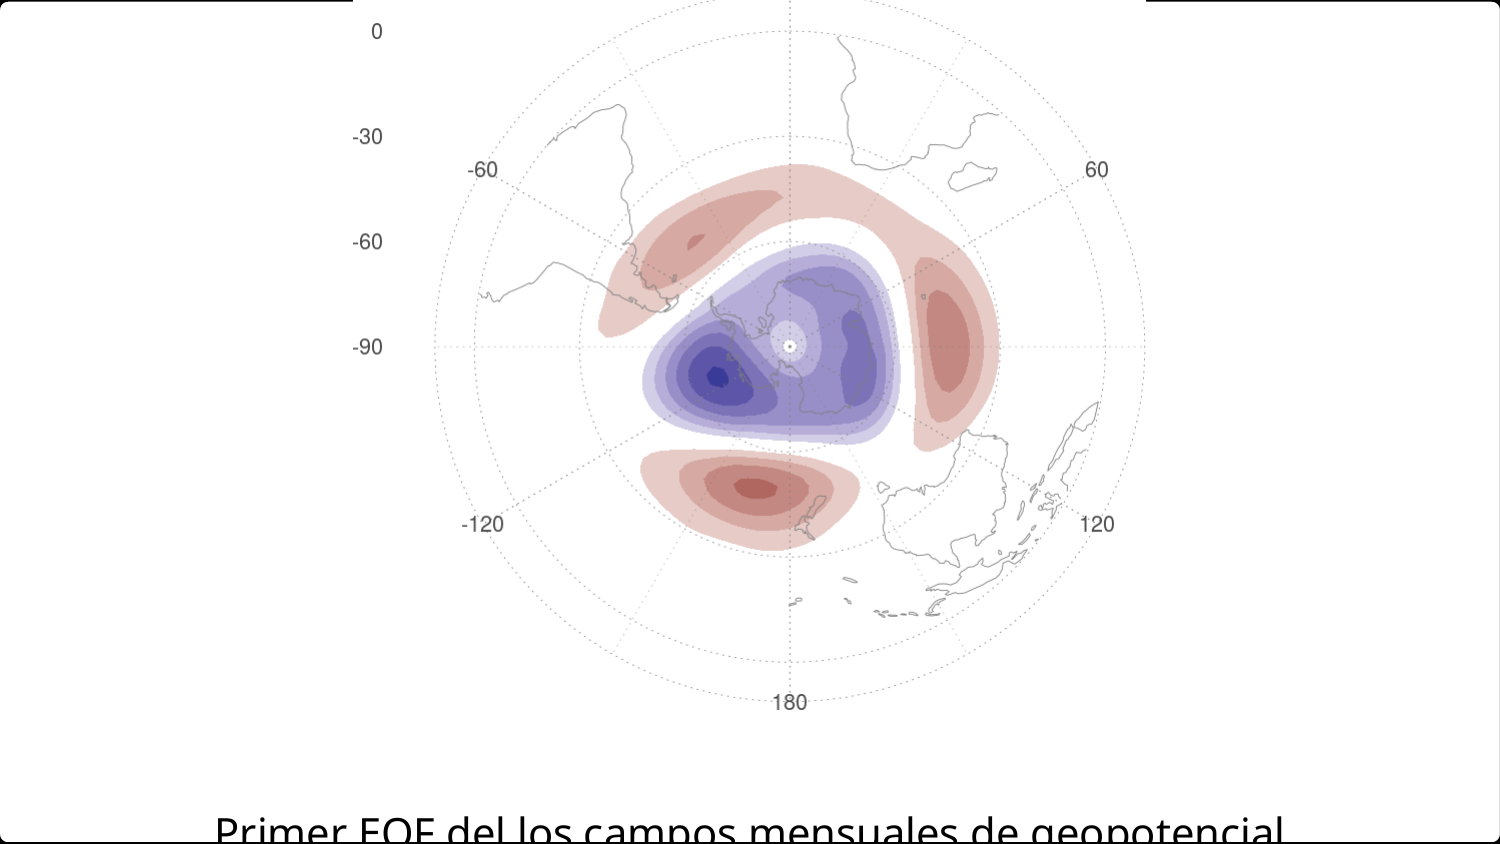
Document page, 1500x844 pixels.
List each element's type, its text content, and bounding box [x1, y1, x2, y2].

text_box Primer EOF del los campos mensuales de geopotencial en 700hPa. [183, 799, 1317, 844]
picture [353, 0, 1147, 711]
